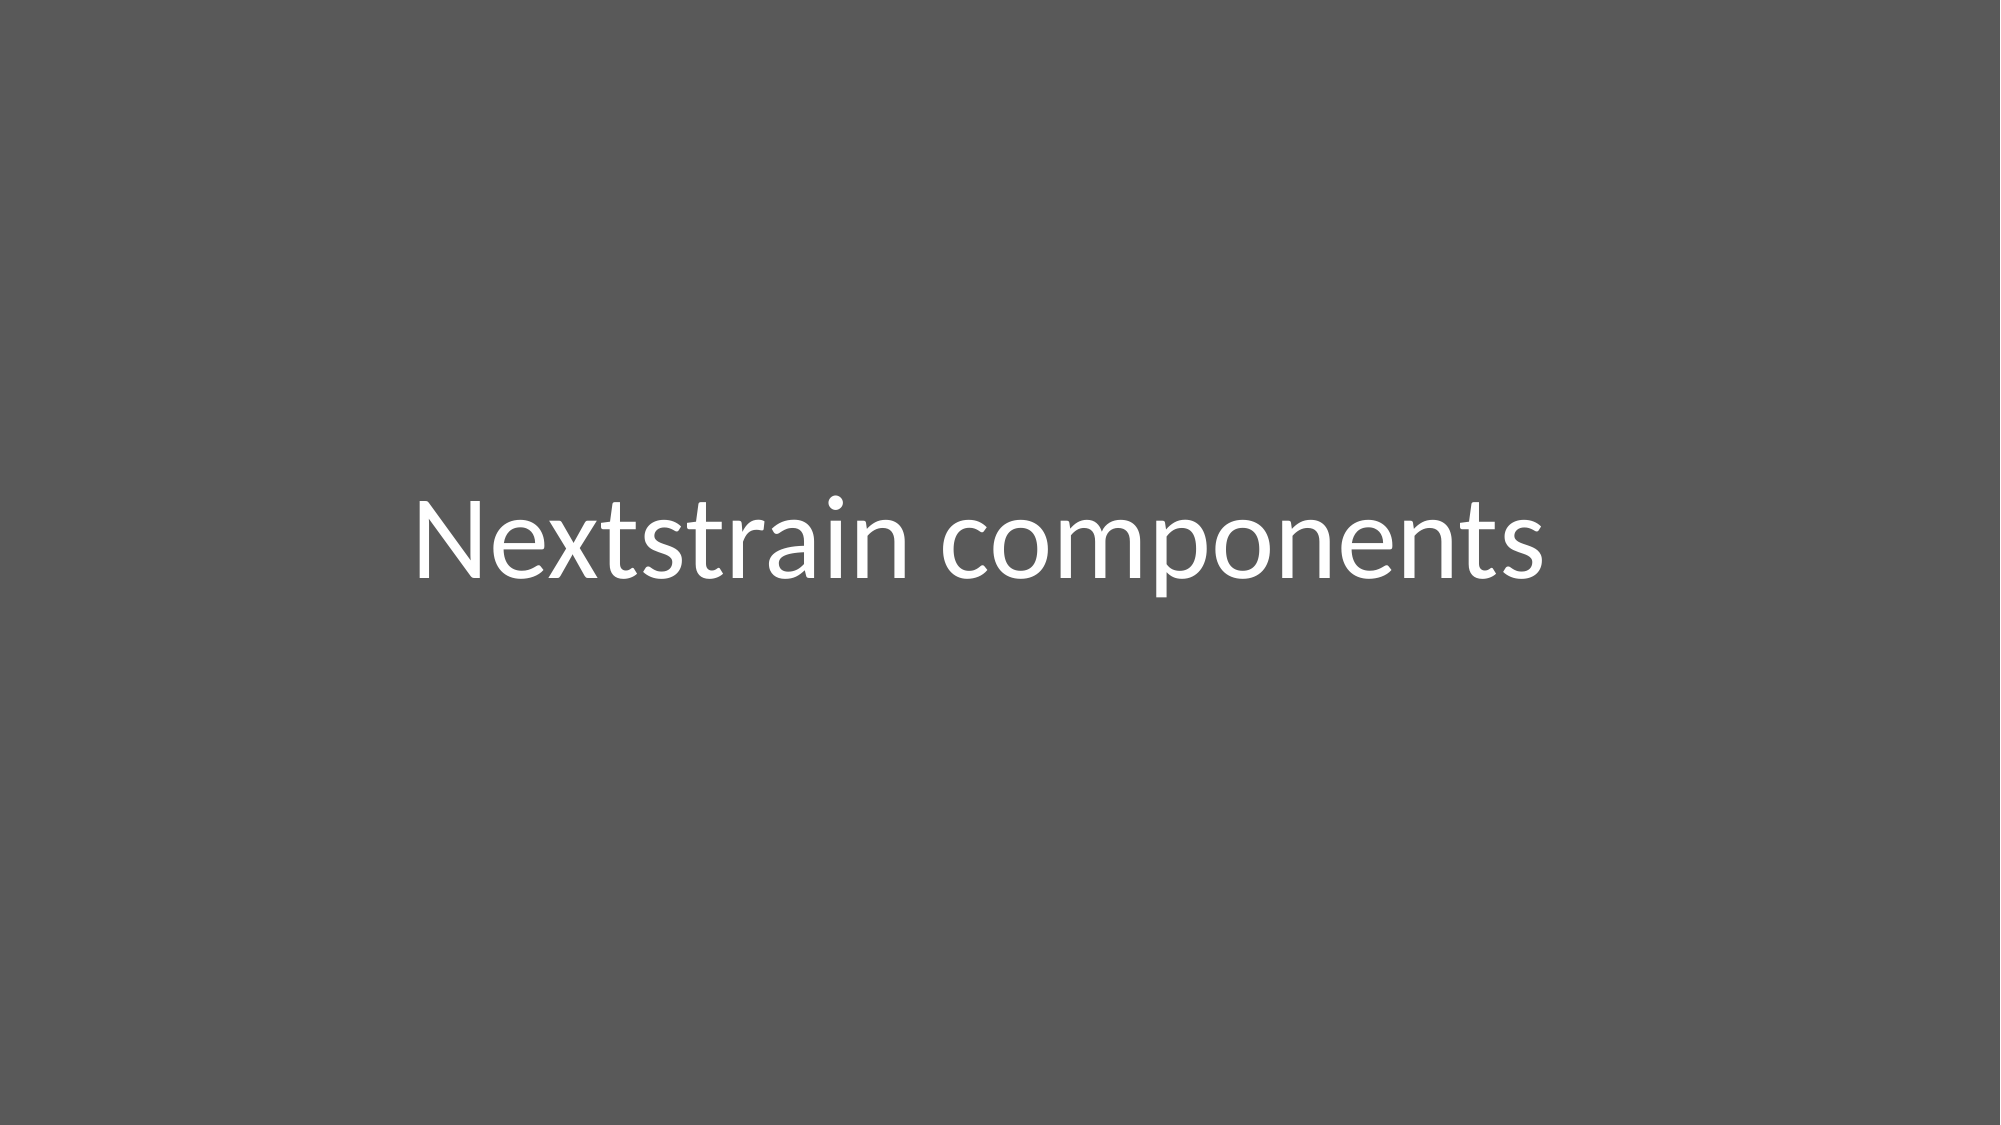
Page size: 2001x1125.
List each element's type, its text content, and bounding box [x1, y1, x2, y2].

title Nextstrain components [208, 467, 1751, 612]
